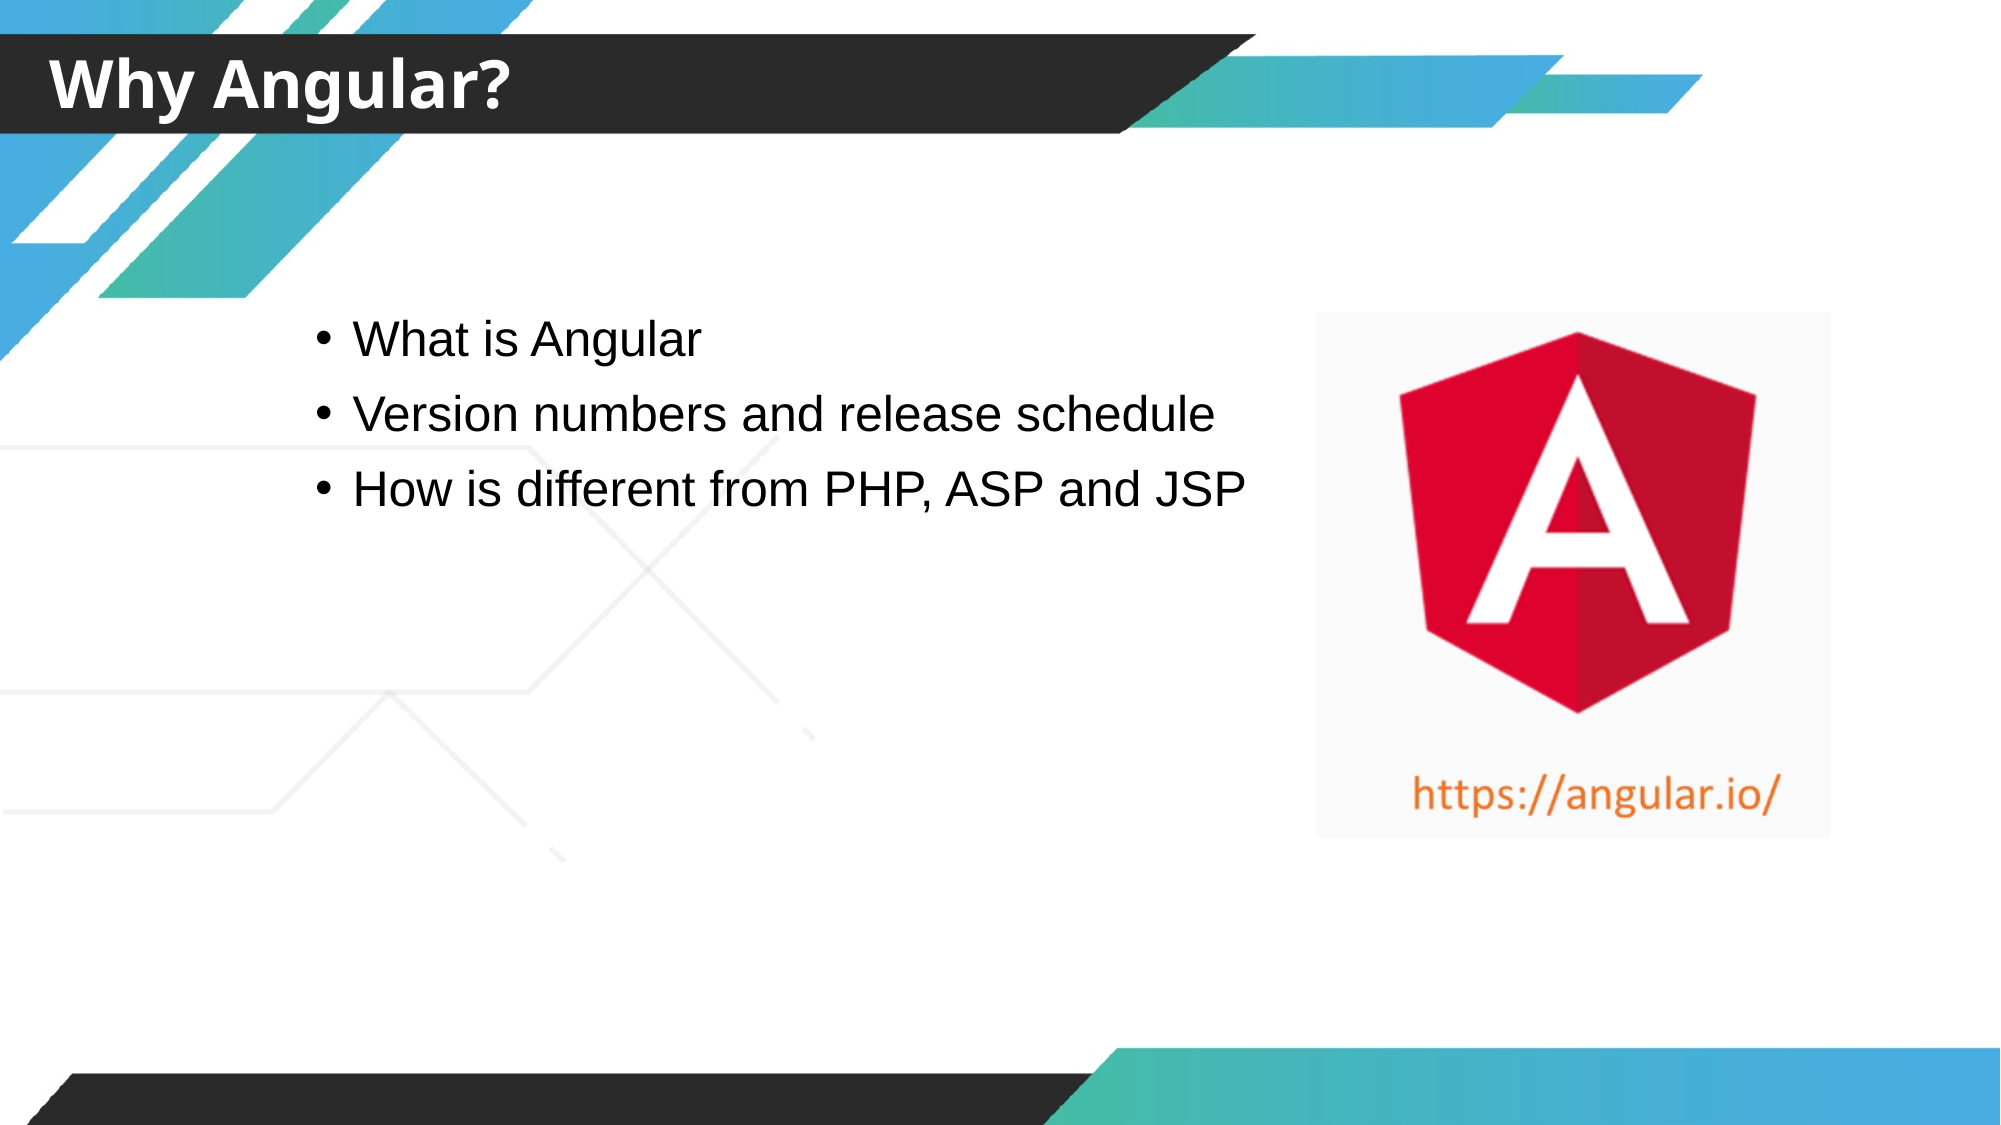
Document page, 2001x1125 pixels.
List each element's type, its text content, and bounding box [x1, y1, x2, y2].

list What is Angular Version numbers and release schedule How is different from PHP, ASP and JSP [300, 306, 1944, 819]
title Why Angular? [0, 45, 844, 130]
picture [0, 0, 2000, 1125]
